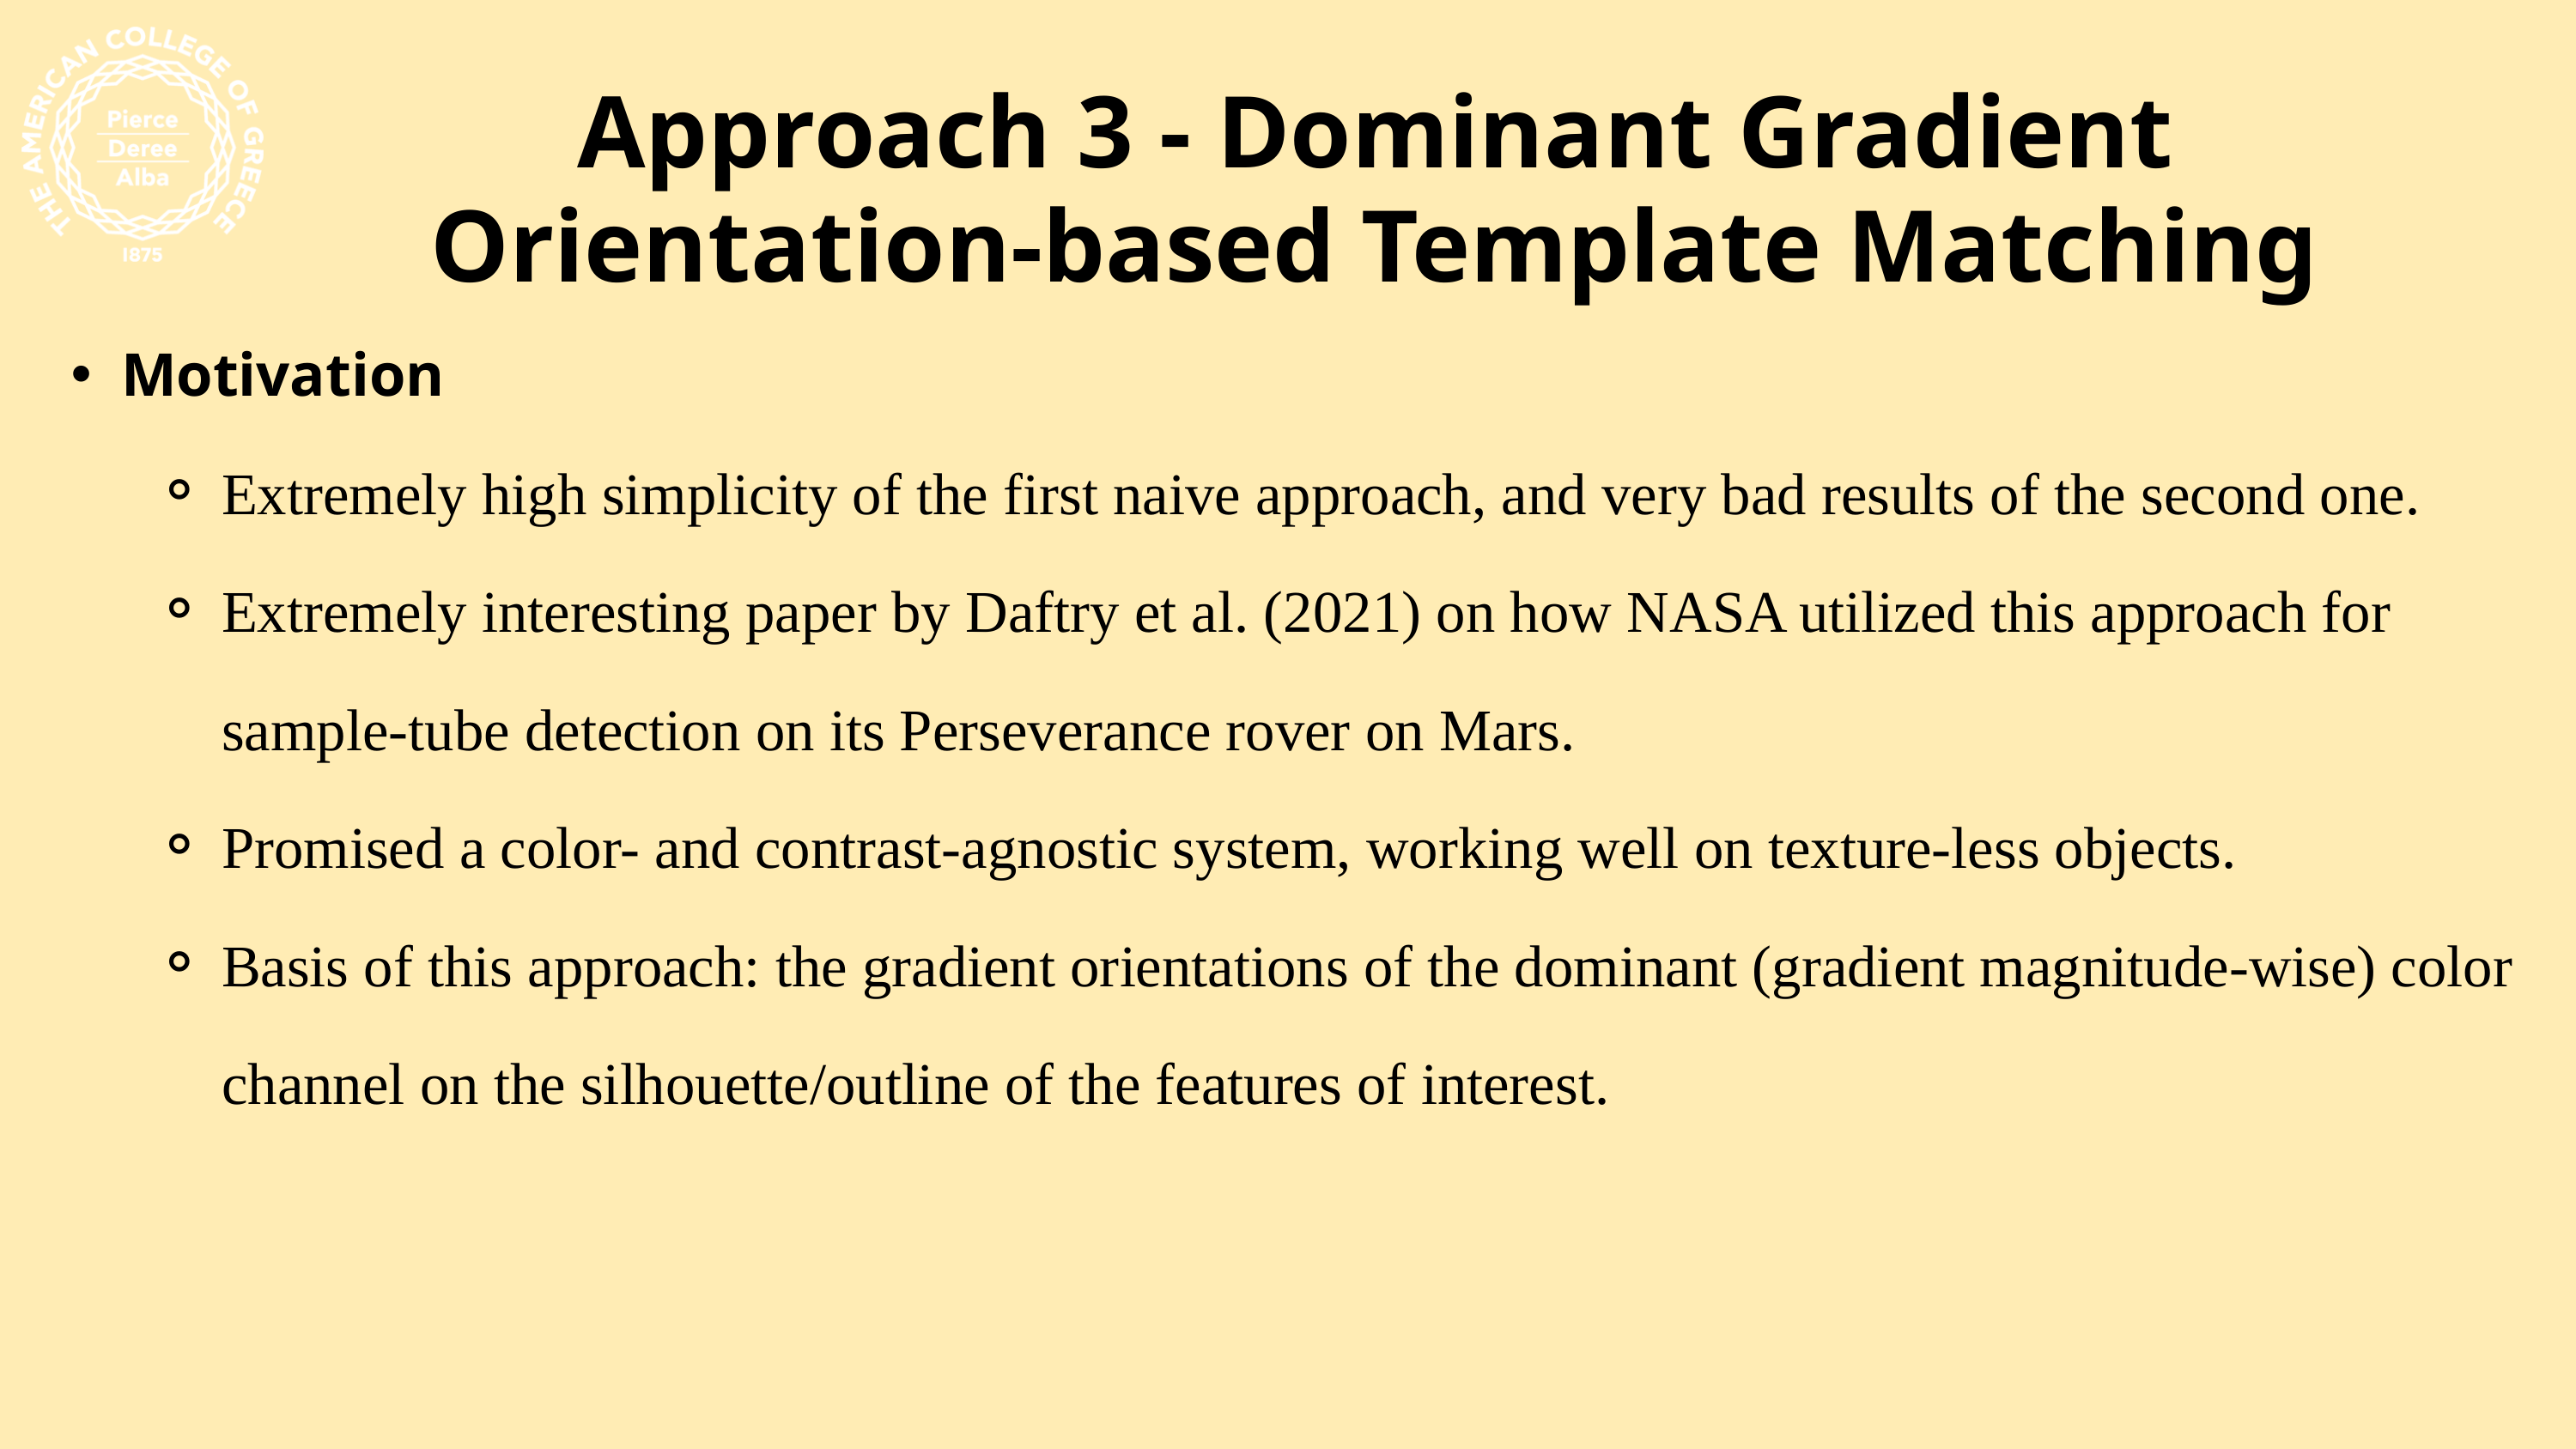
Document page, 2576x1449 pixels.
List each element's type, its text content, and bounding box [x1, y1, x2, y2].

text_box Approach 3 - Dominant Gradient Orientation-based Template Matching [299, 74, 2452, 290]
text_box Motivation Extremely high simplicity of the first naive approach, and very bad results of the second one. Extremely interesting paper by Daftry et al. (2021) on how NASA utilized this approach for sample-tube detection on its Perseverance rover on Mars. Promised a color- and contrast-agnostic system, working well on texture-less objects. Basis of this approach: the gradient orientations of the dominant (gradient magnitude-wise) color channel on the silhouette/outline of the features of interest. [21, 290, 2555, 1117]
text_box [21, 23, 264, 267]
